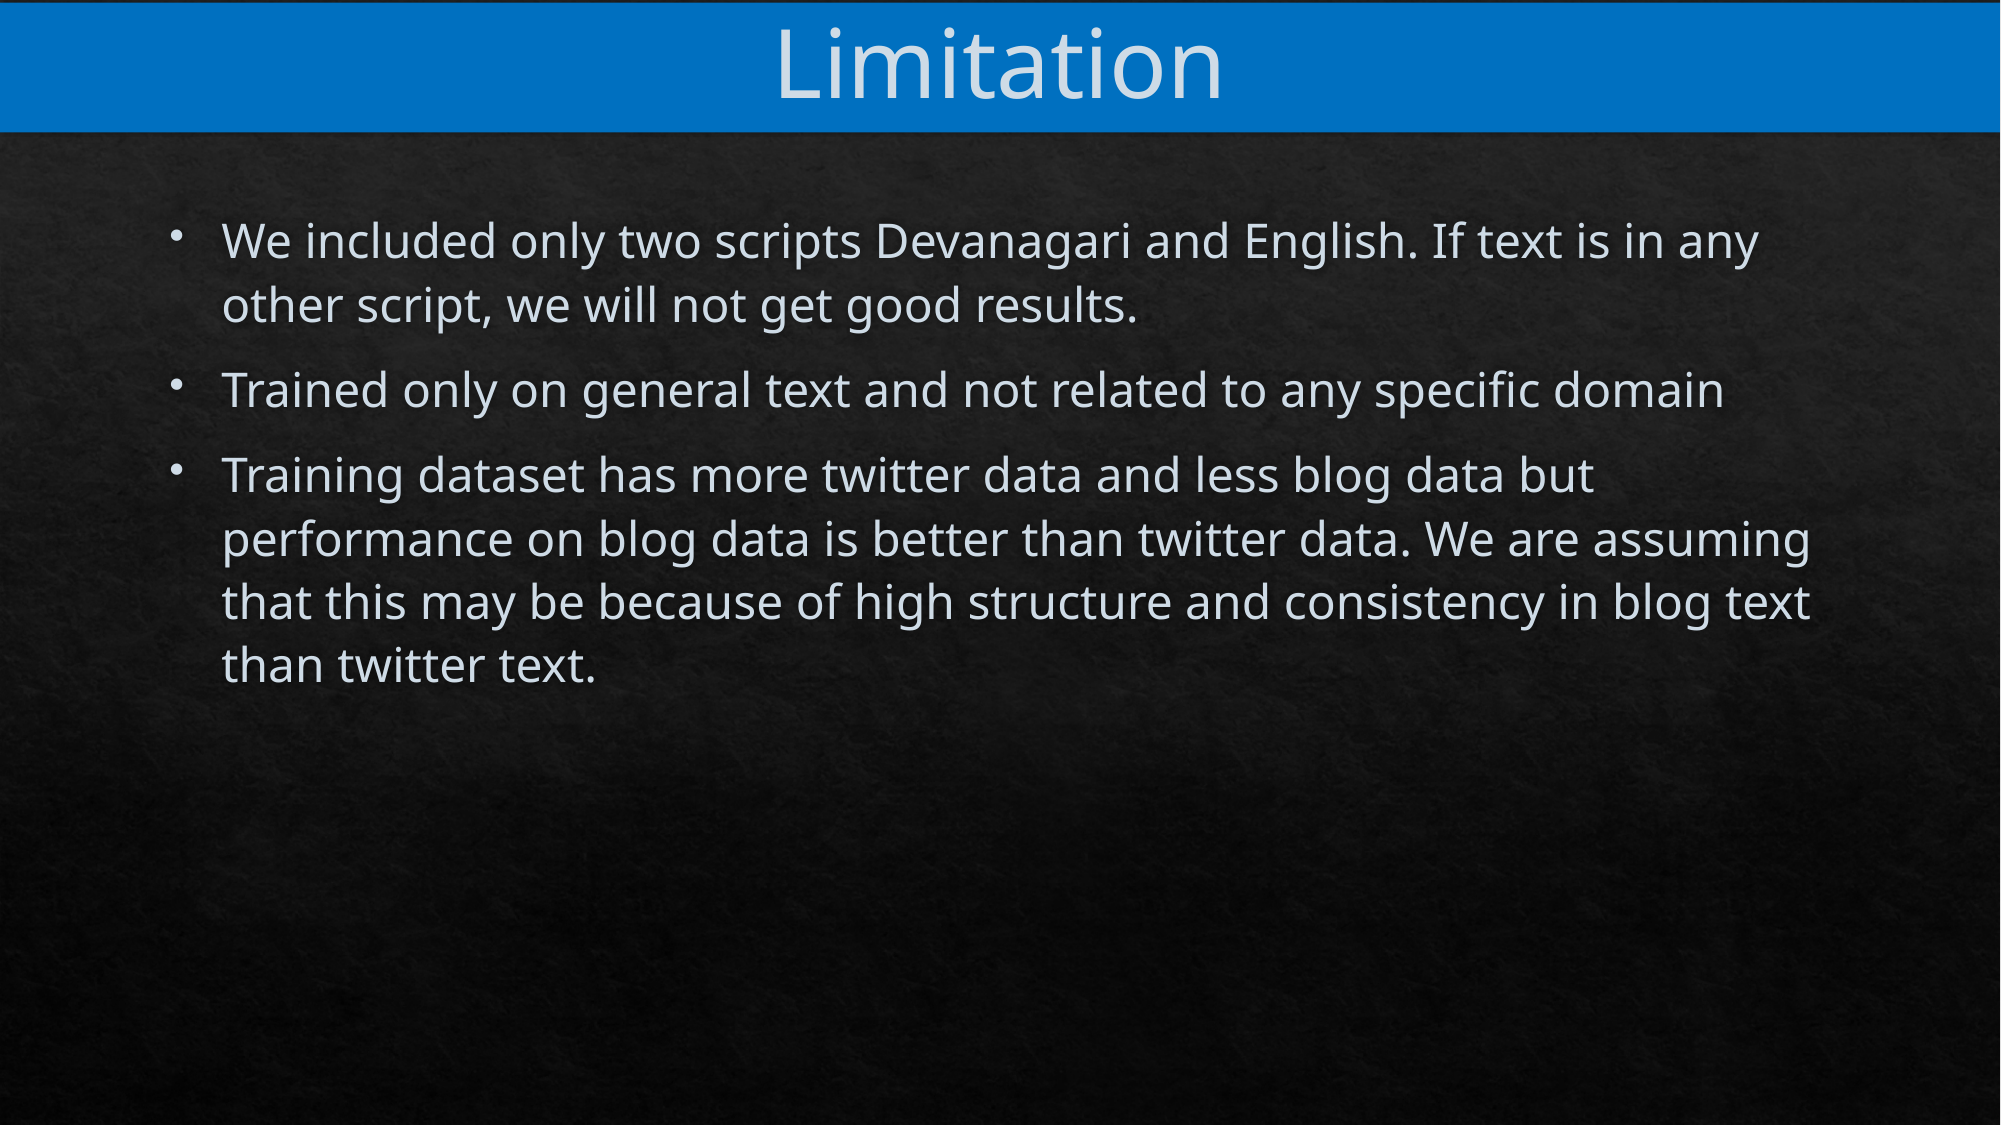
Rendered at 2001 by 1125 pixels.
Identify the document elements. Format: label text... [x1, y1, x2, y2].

title Limitation [0, 2, 2000, 133]
list We included only two scripts Devanagari and English. If text is in any other script, we will not get good results. Trained only on general text and not related to any specific domain Training dataset has more twitter data and less blog data but performance on blog data is better than twitter data. We are assuming that this may be because of high structure and consistency in blog text than twitter text. [149, 197, 1849, 950]
